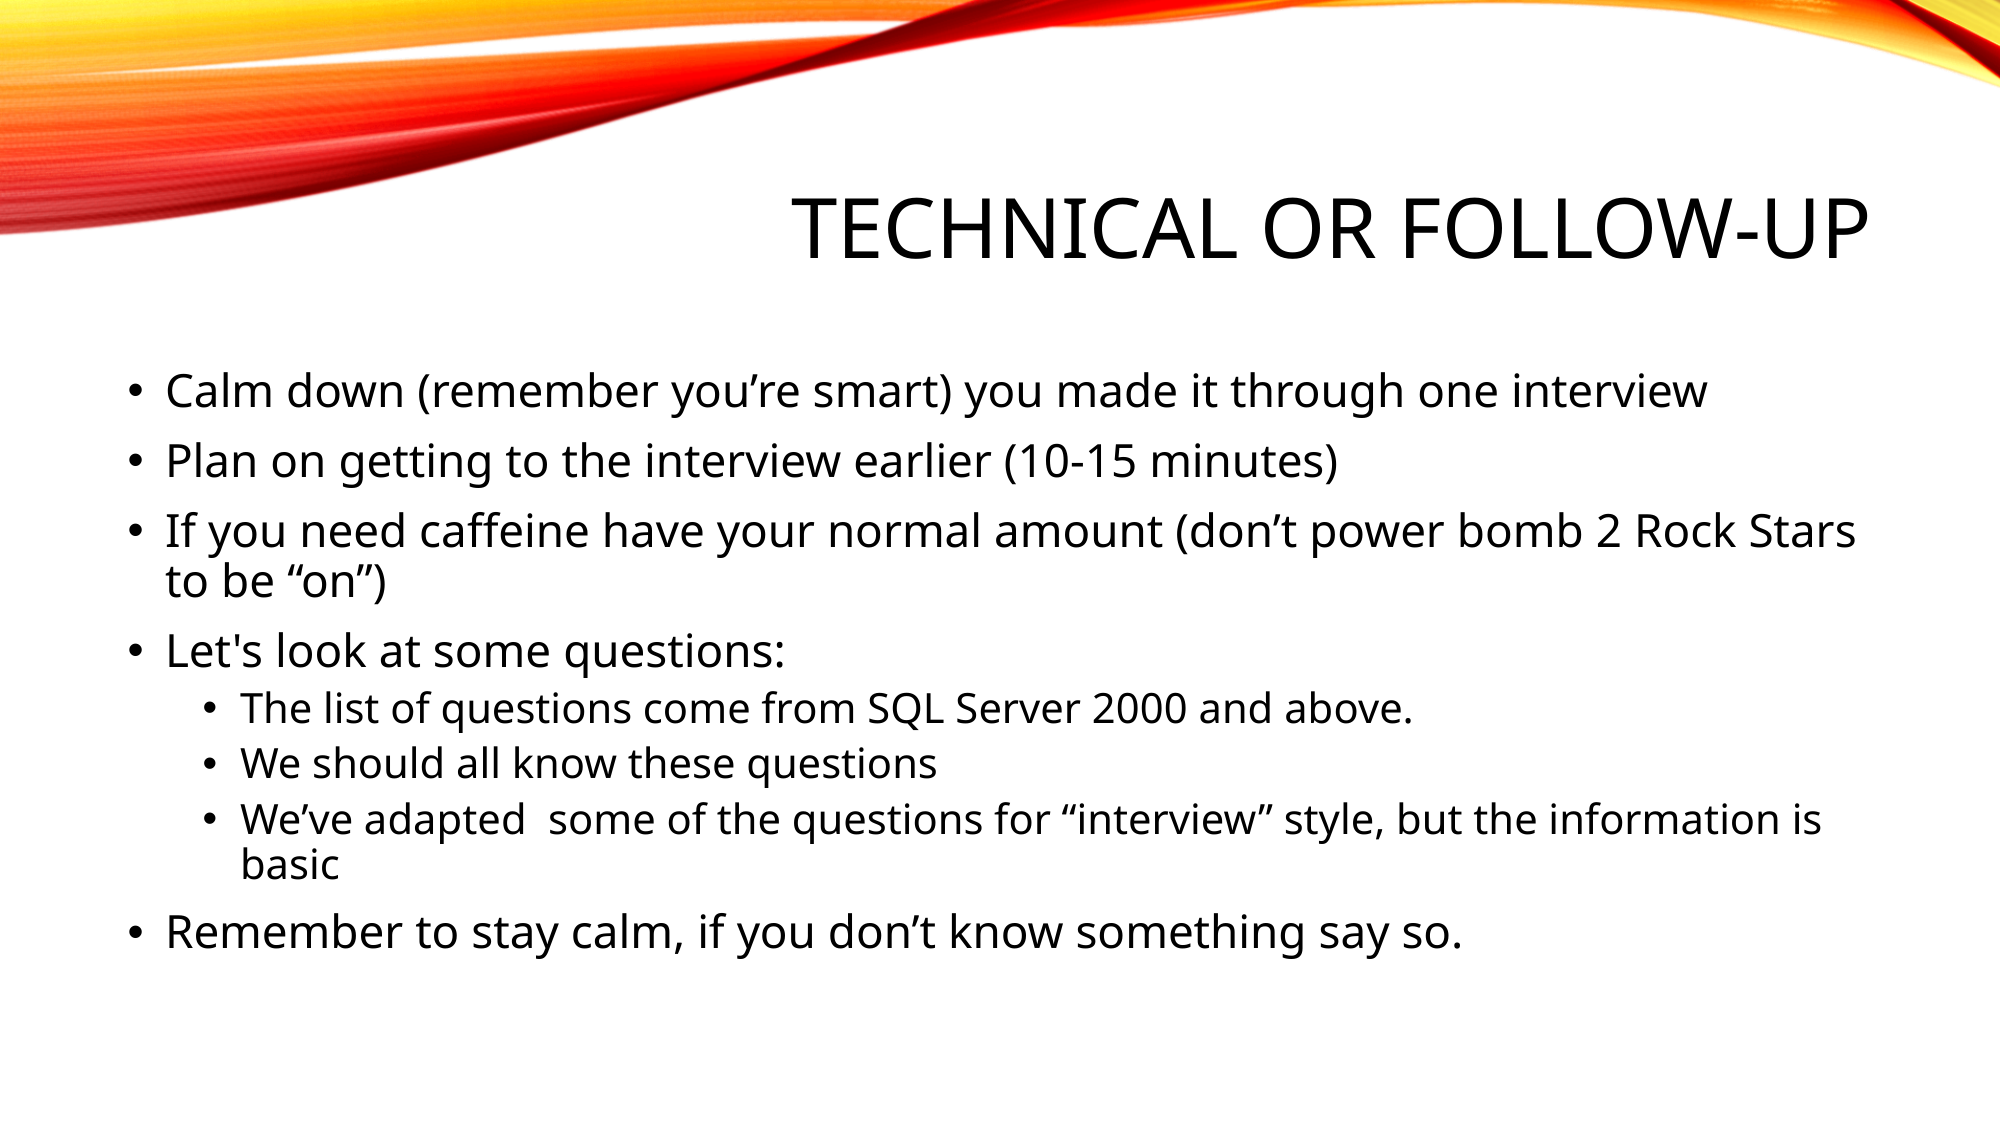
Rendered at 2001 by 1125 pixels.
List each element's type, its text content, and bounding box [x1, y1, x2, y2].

picture [0, 0, 2000, 237]
title Technical or follow-up [474, 125, 1888, 338]
list Calm down (remember you’re smart) you made it through one interview Plan on getting to the interview earlier (10-15 minutes) If you need caffeine have your normal amount (don’t power bomb 2 Rock Stars to be “on”) Let's look at some questions: The list of questions come from SQL Server 2000 and above. We should all know these questions We’ve adapted some of the questions for “interview” style, but the information is basic Remember to stay calm, if you don’t know something say so. [112, 360, 1888, 1021]
